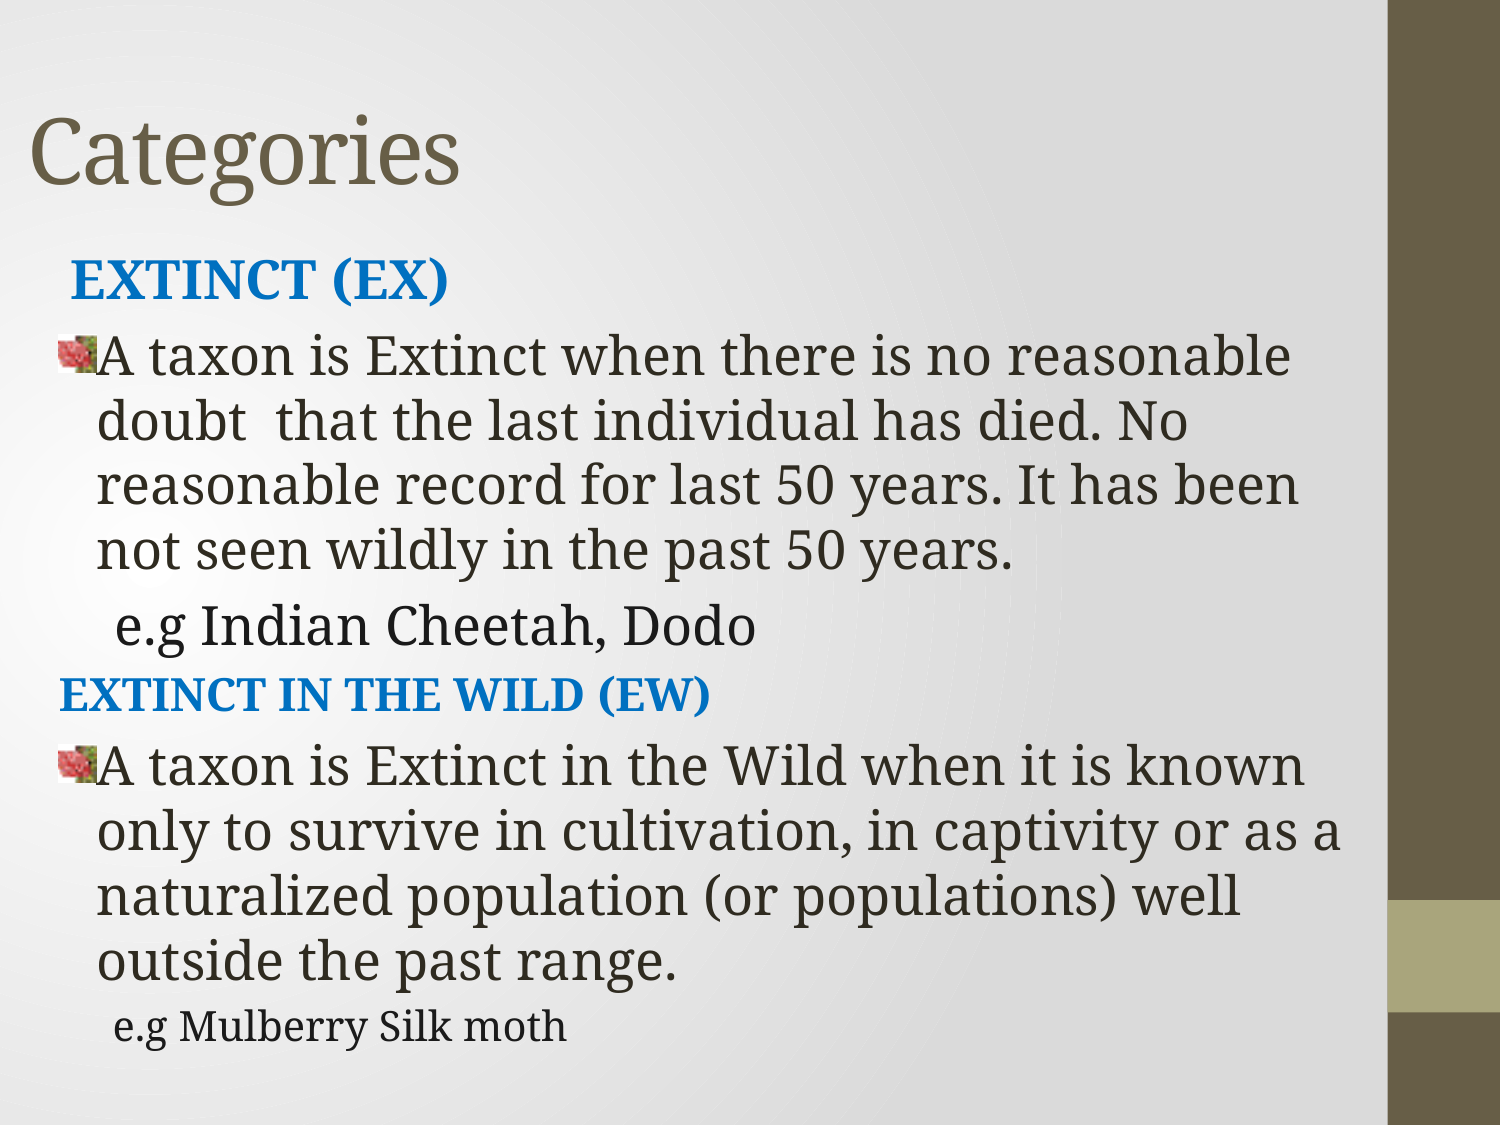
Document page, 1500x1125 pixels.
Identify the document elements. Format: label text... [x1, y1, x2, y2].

picture [58, 744, 97, 783]
picture [58, 334, 97, 373]
list EXTINCT (EX) A taxon is Extinct when there is no reasonable doubt that the last individual has died. No reasonable record for last 50 years. It has been not seen wildly in the past 50 years. e.g Indian Cheetah, Dodo EXTINCT IN THE WILD (EW) A taxon is Extinct in the Wild when it is known only to survive in cultivation, in captivity or as a naturalized population (or populations) well outside the past range. e.g Mulberry Silk moth [24, 237, 1379, 1051]
title Categories [12, 62, 1363, 233]
